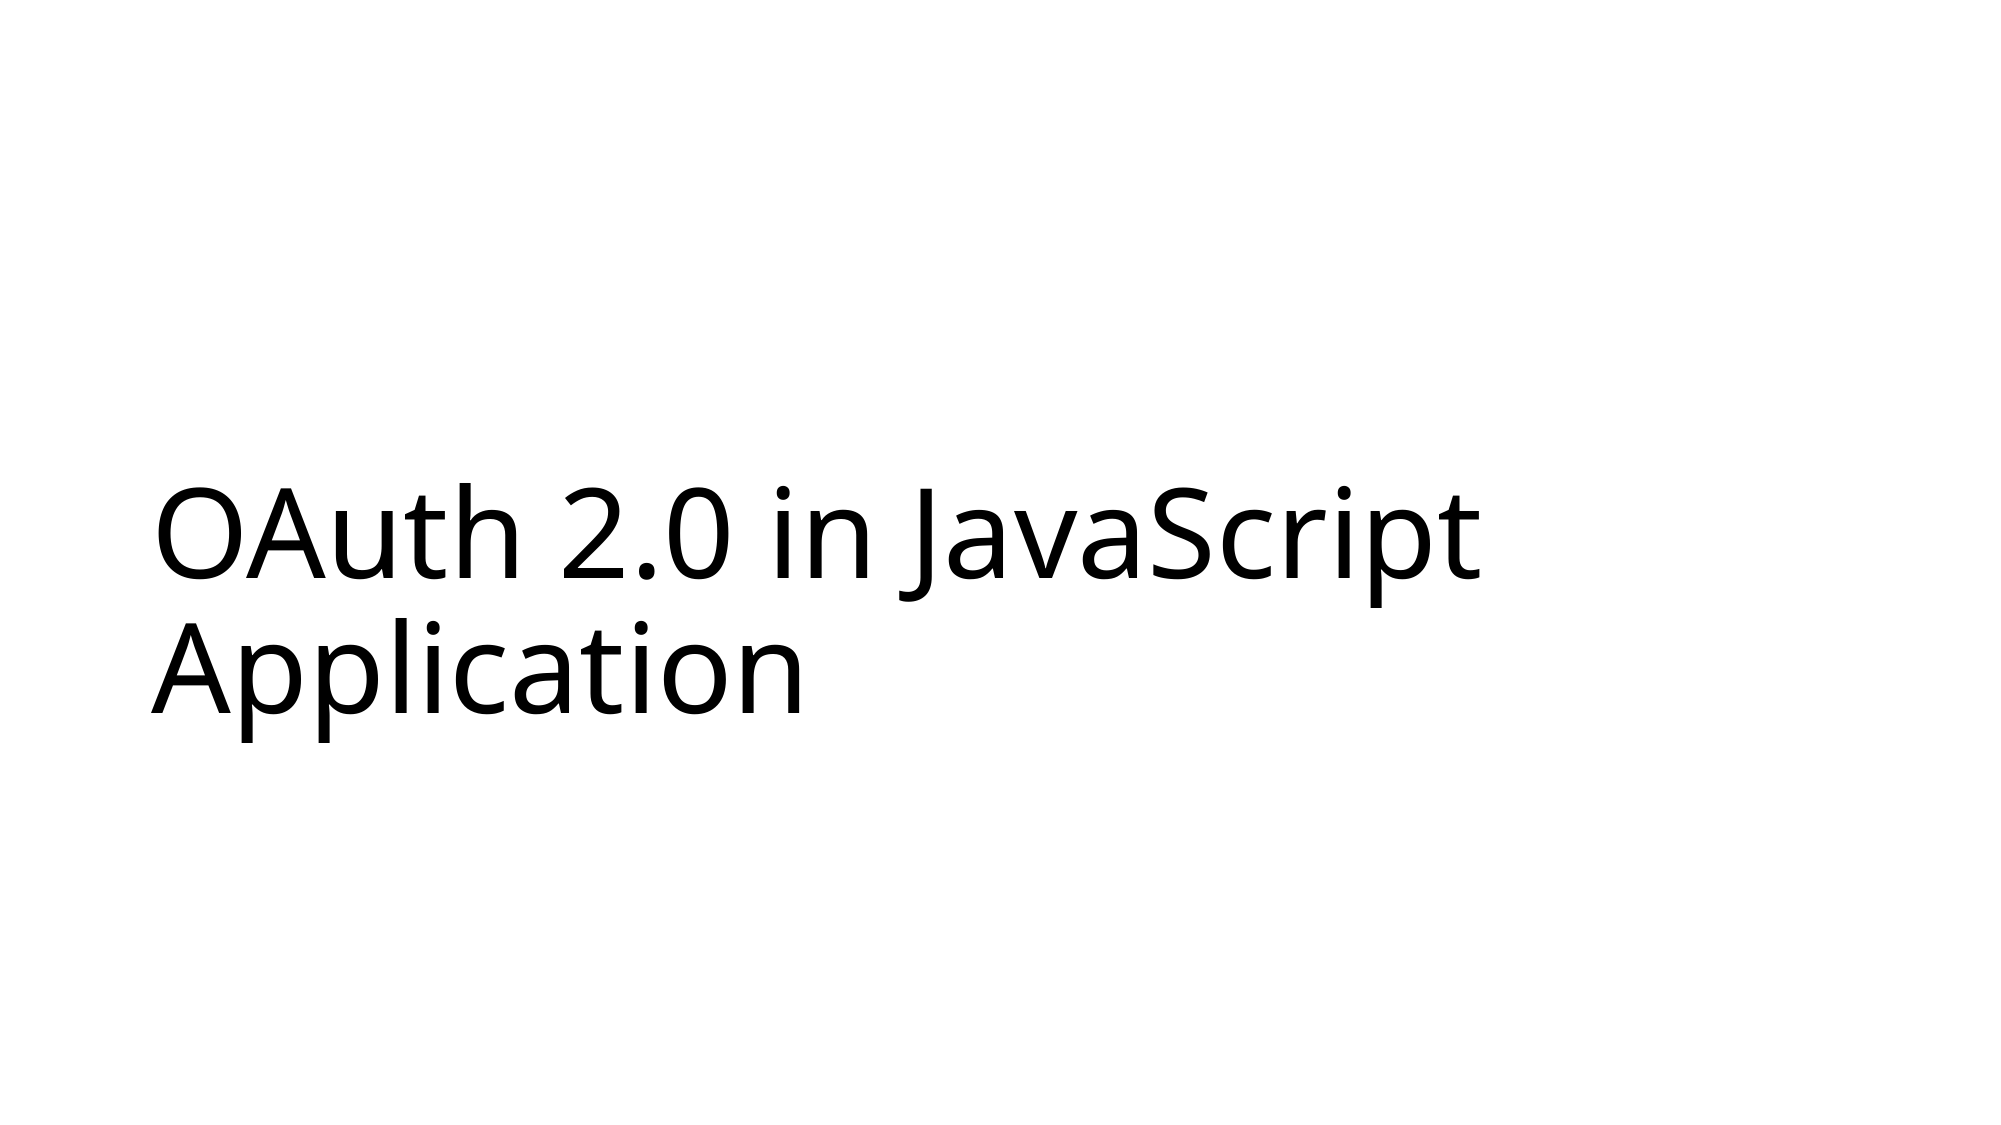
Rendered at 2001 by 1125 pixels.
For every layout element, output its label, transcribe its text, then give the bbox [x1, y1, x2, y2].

title OAuth 2.0 in JavaScript Application [136, 280, 1862, 749]
